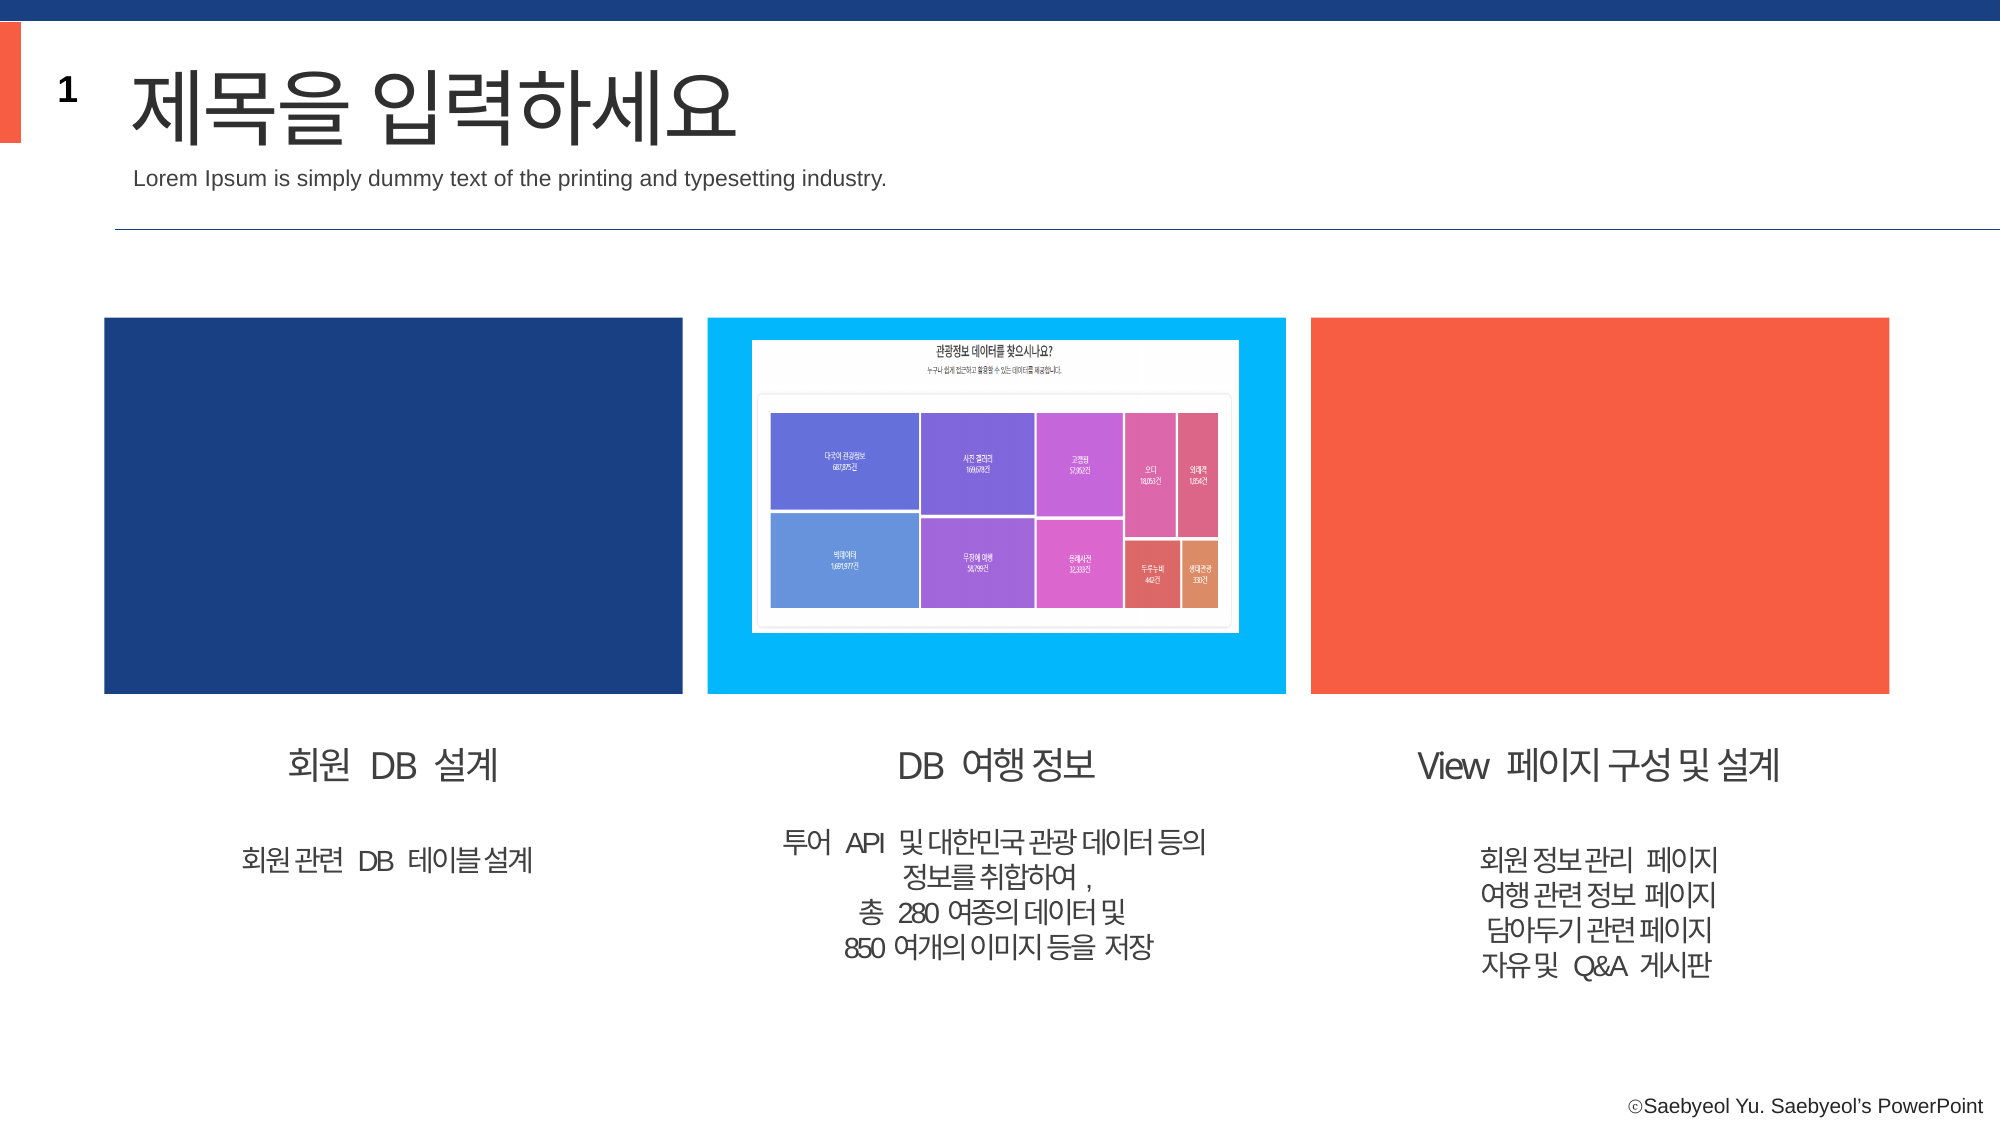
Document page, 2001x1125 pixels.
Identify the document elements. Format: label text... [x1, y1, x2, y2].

text_box 제목을 입력하세요 [114, 48, 955, 164]
picture [753, 341, 1238, 632]
text_box 회원 DB 설계 [272, 734, 515, 795]
text_box View 페이지 구성 및 설계 [1402, 734, 1798, 795]
text_box Lorem Ipsum is simply dummy text of the printing and typesetting industry. [118, 156, 910, 199]
text_box 1 [42, 57, 93, 117]
text_box [0, 21, 22, 144]
text_box [707, 317, 1287, 695]
text_box [0, 0, 2000, 22]
text_box [1310, 317, 1890, 695]
text_box 투어 API 및 대한민국 관광 데이터 등의 정보를 취합하여, 총 280여종의 데이터 및 850여개의 이미지 등을 저장 [728, 817, 1263, 973]
text_box 회원 관련 DB 테이블 설계 [126, 835, 661, 885]
text_box 회원 정보 관리 페이지 여행 관련 정보 페이지 담아두기 관련 페이지 자유 및 Q&A 게시판 [1332, 835, 1868, 990]
text_box DB 여행 정보 [881, 734, 1112, 795]
text_box [103, 317, 684, 695]
